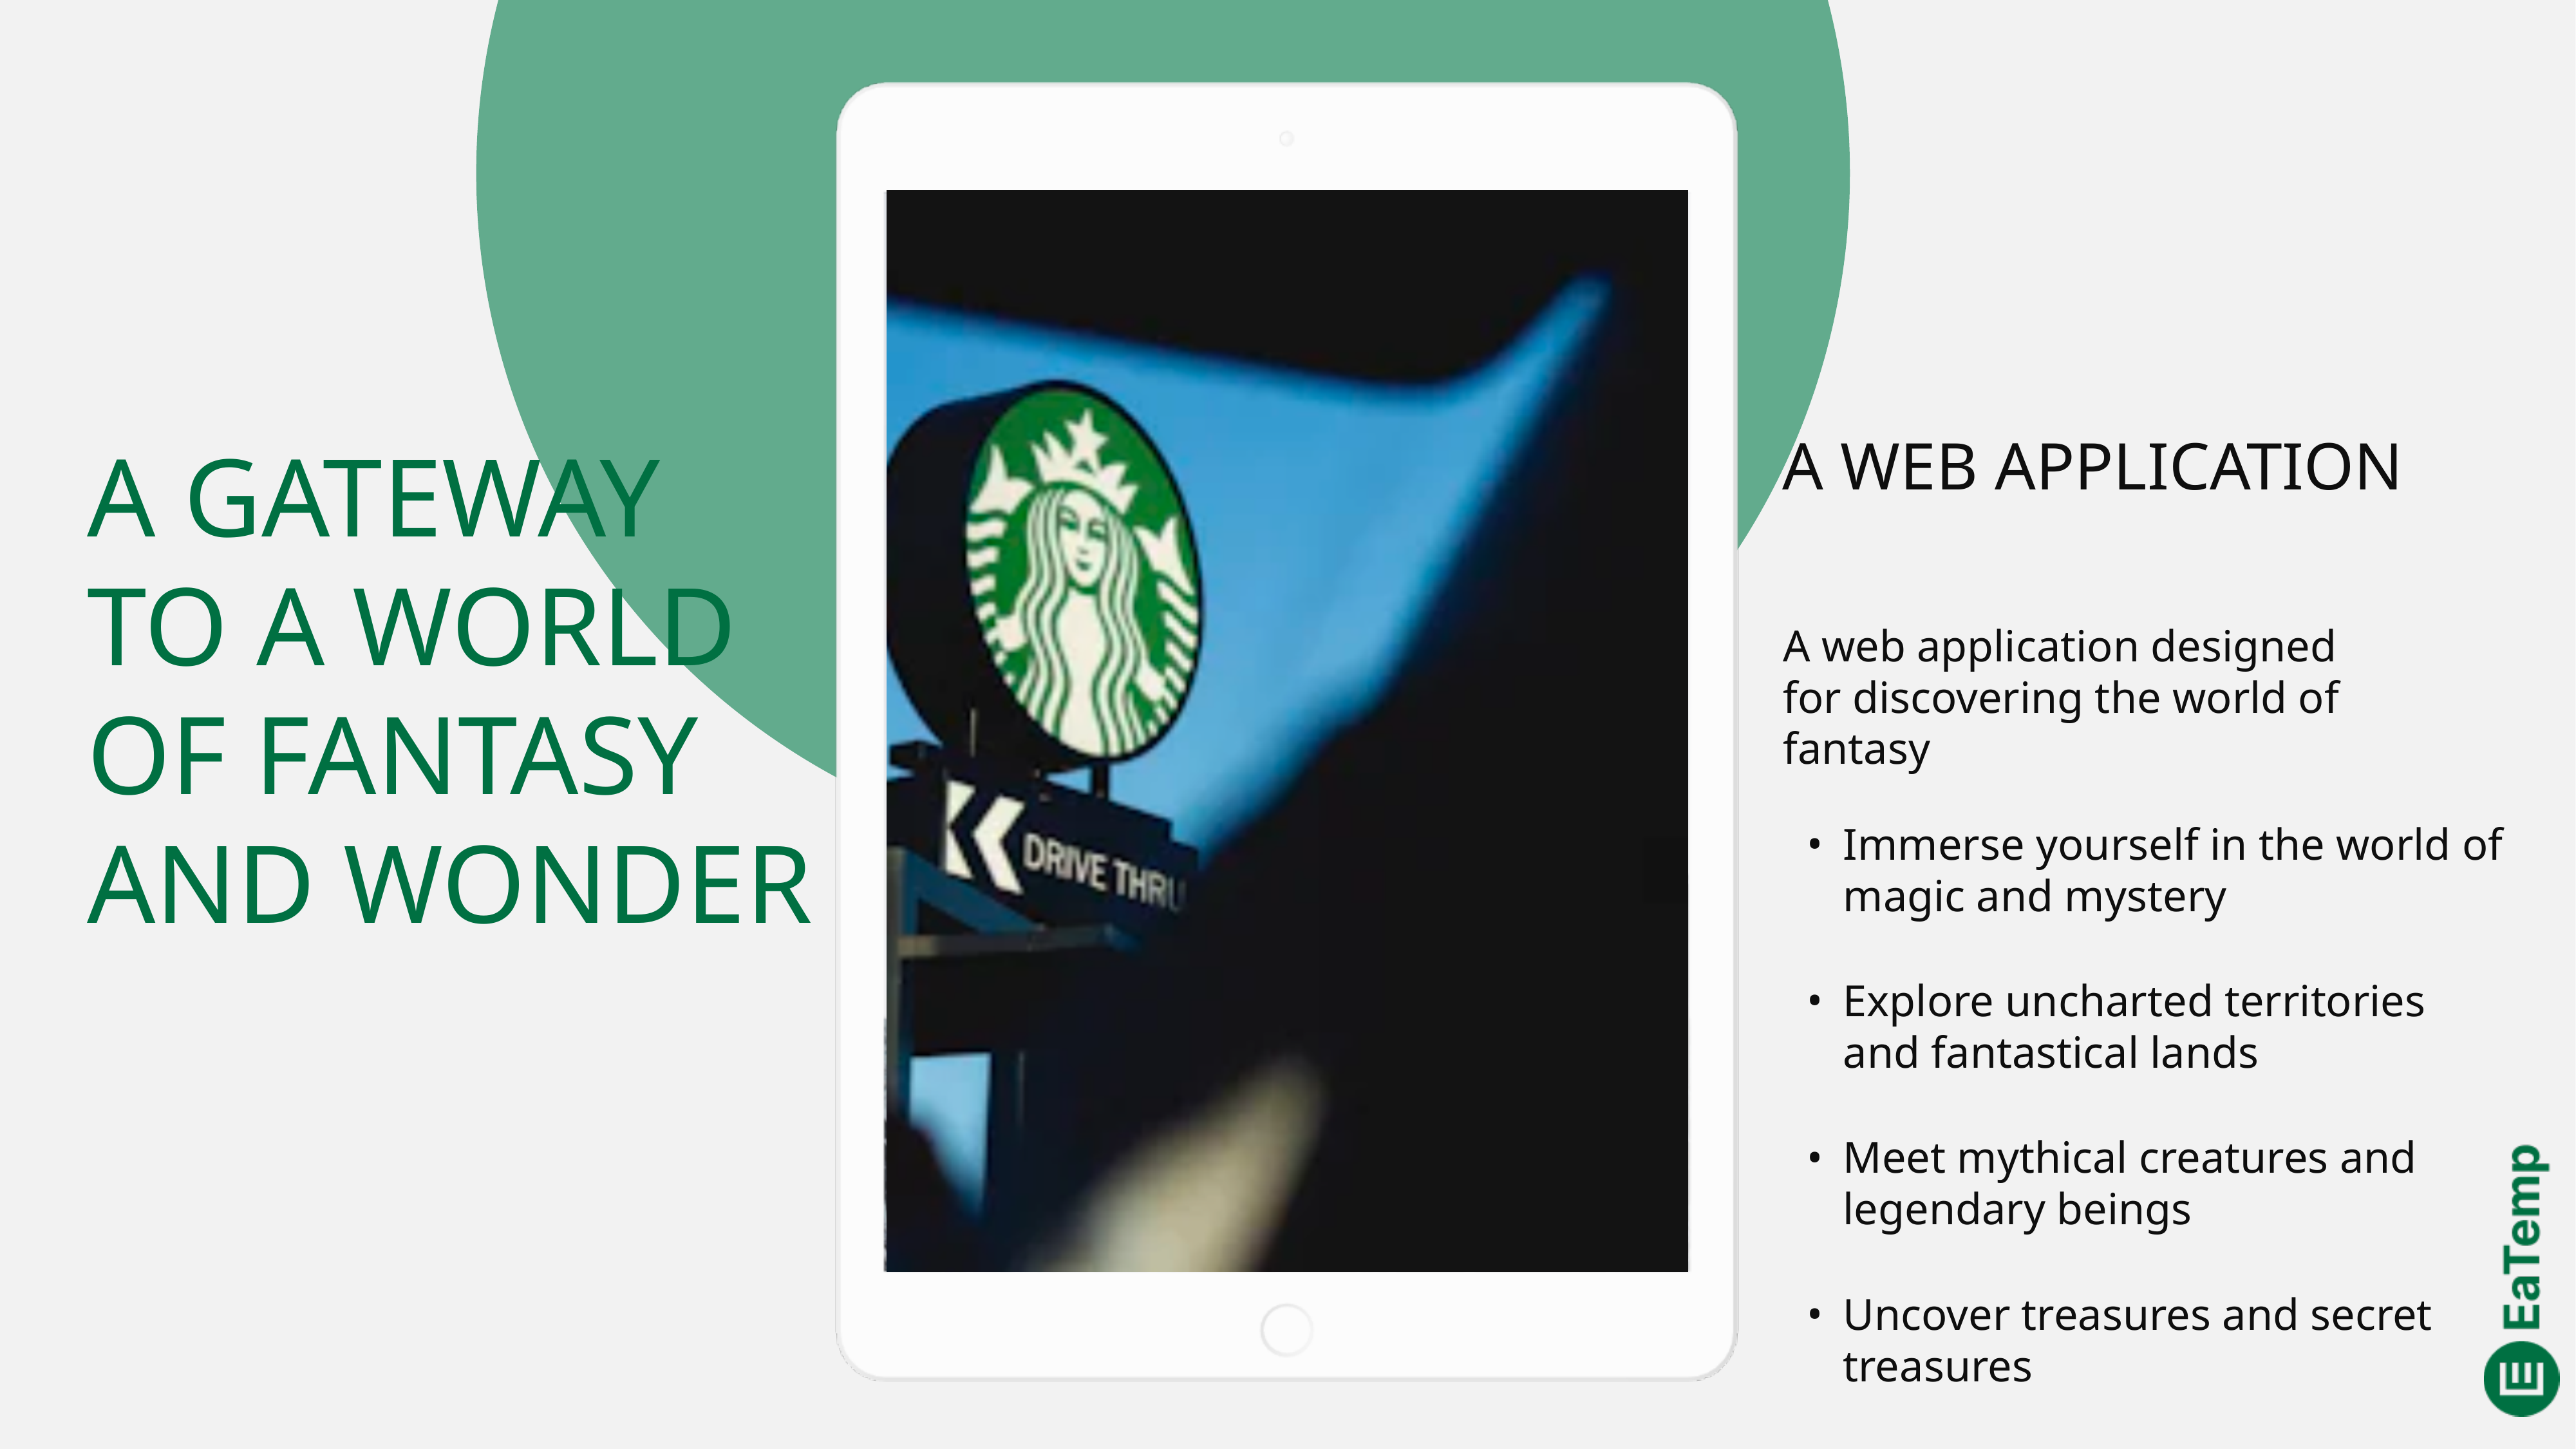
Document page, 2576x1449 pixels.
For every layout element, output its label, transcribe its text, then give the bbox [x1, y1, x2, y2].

text_box [2468, 1110, 2576, 1449]
text_box A web application designed for discovering the world of fantasy [1783, 618, 2401, 746]
text_box A WEB APPLICATION [1783, 425, 2408, 619]
text_box Immerse yourself in the world of magic and mystery Explore uncharted territories and fantastical lands Meet mythical creatures and legendary beings Uncover treasures and secret treasures [1771, 817, 2510, 1347]
picture [834, 79, 1740, 1383]
text_box A GATEWAY TO A WORLD OF FANTASY AND WONDER [87, 429, 827, 1177]
text_box [476, 0, 1850, 775]
picture [2484, 1142, 2560, 1417]
